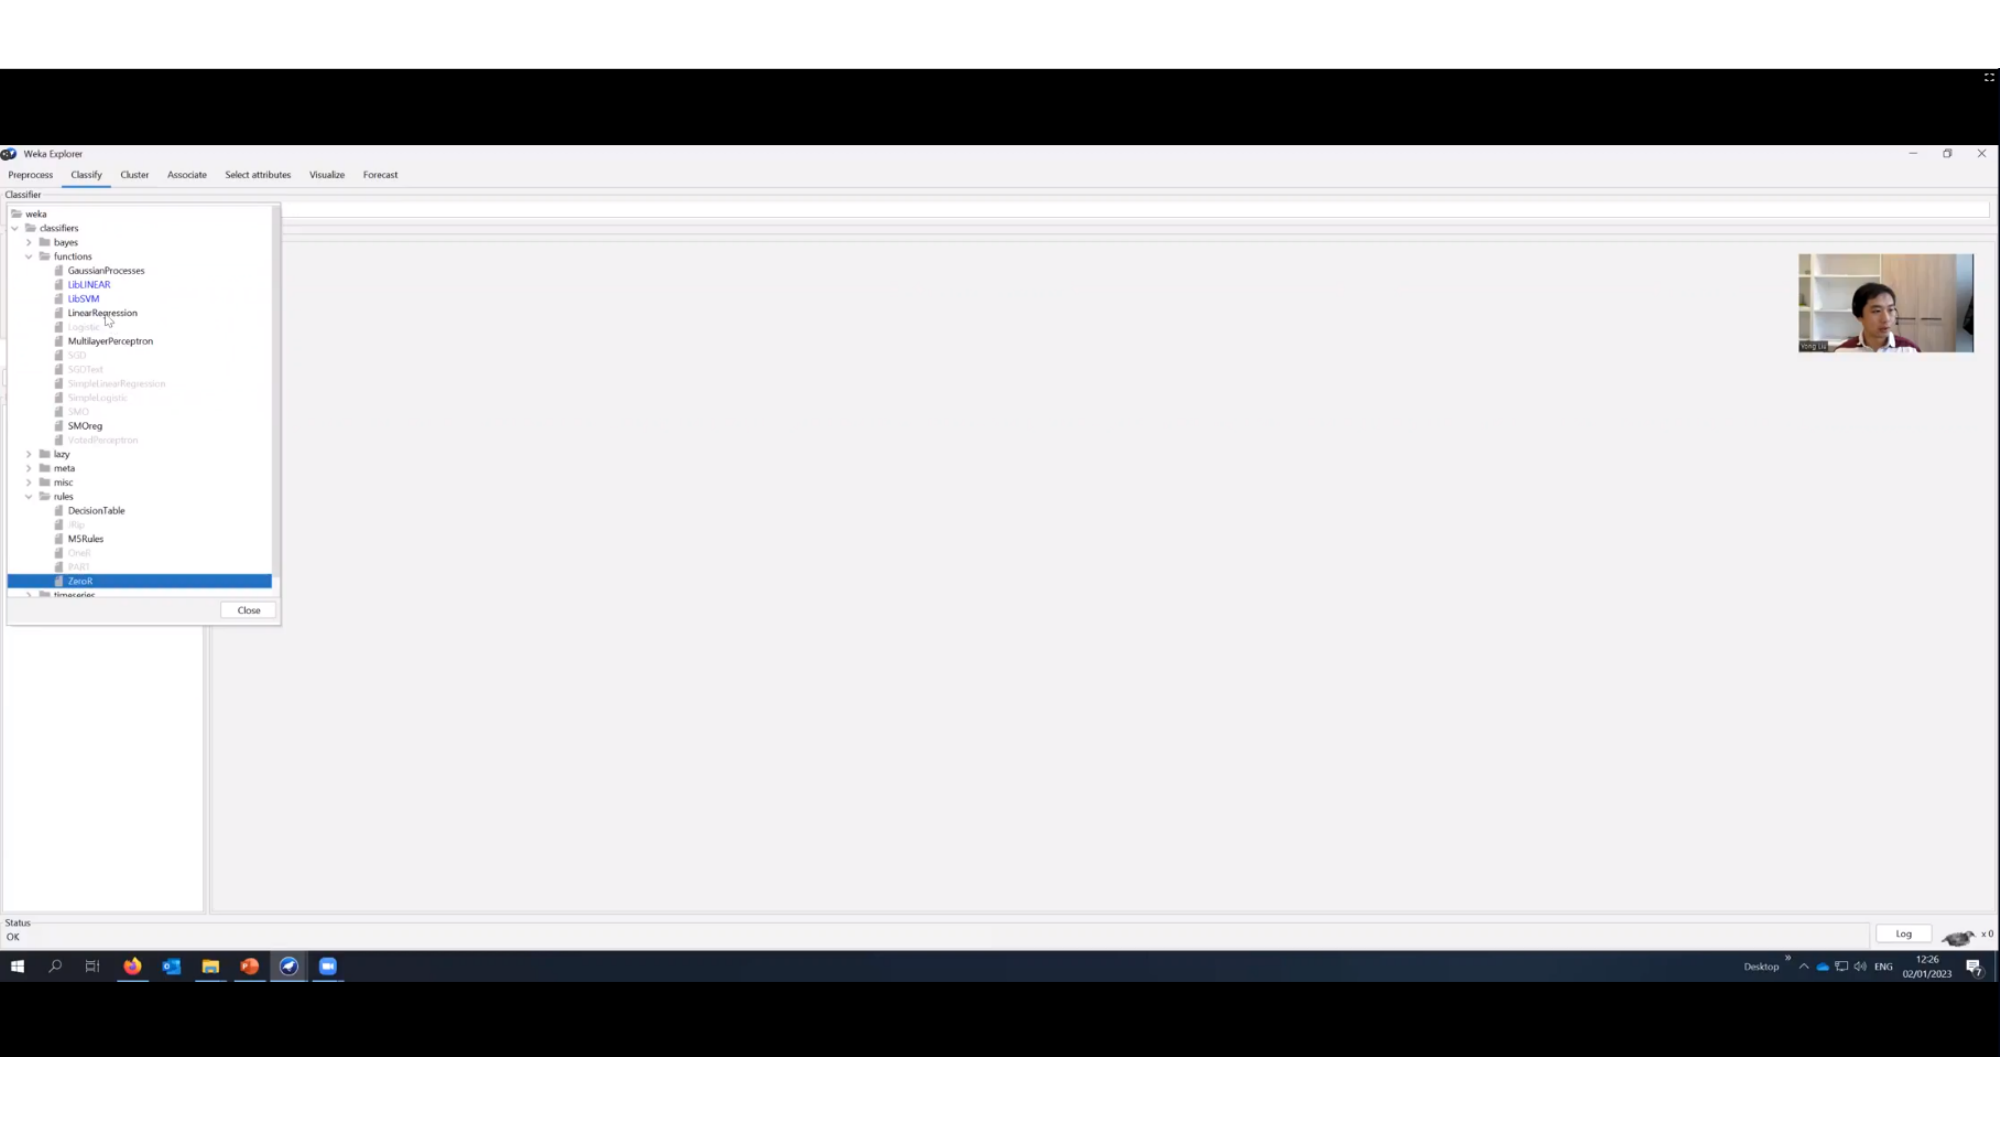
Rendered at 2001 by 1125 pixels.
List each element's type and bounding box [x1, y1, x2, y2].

picture [0, 67, 2000, 1057]
